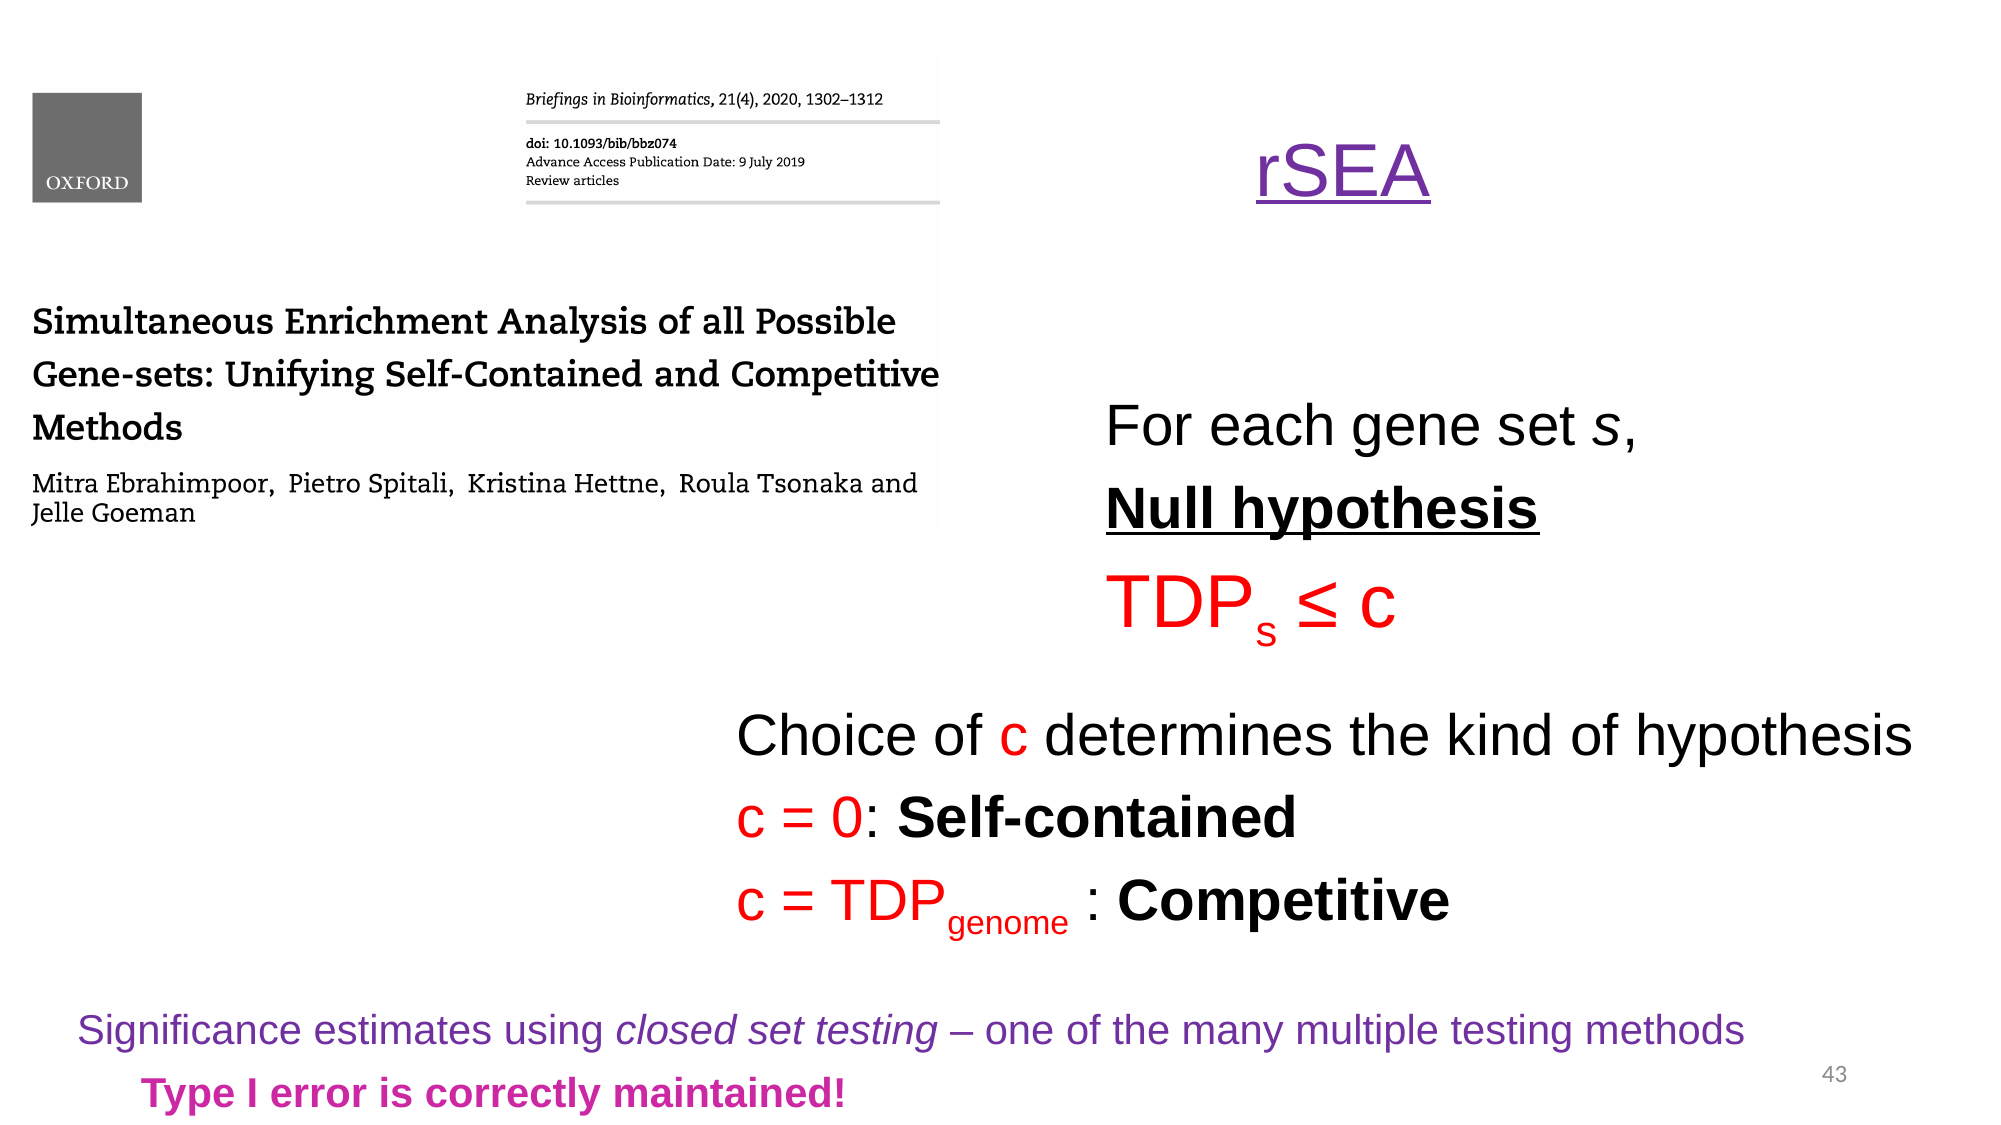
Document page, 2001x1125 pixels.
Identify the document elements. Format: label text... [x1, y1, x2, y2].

slide_number 43 [1412, 1042, 1863, 1103]
text_box rSEA [1240, 91, 1391, 241]
text_box Type I error is correctly maintained! [126, 1016, 276, 1125]
text_box Significance estimates using closed set testing – one of the many multiple testing methods [62, 952, 213, 1103]
text_box Choice of c determines the kind of hypothesis c = 0: Self-contained c = TDPgenome : Competitive [721, 744, 2000, 895]
text_box For each gene set s, Null hypothesis TDPs ≤ c [1090, 487, 1241, 638]
picture [0, 55, 940, 532]
